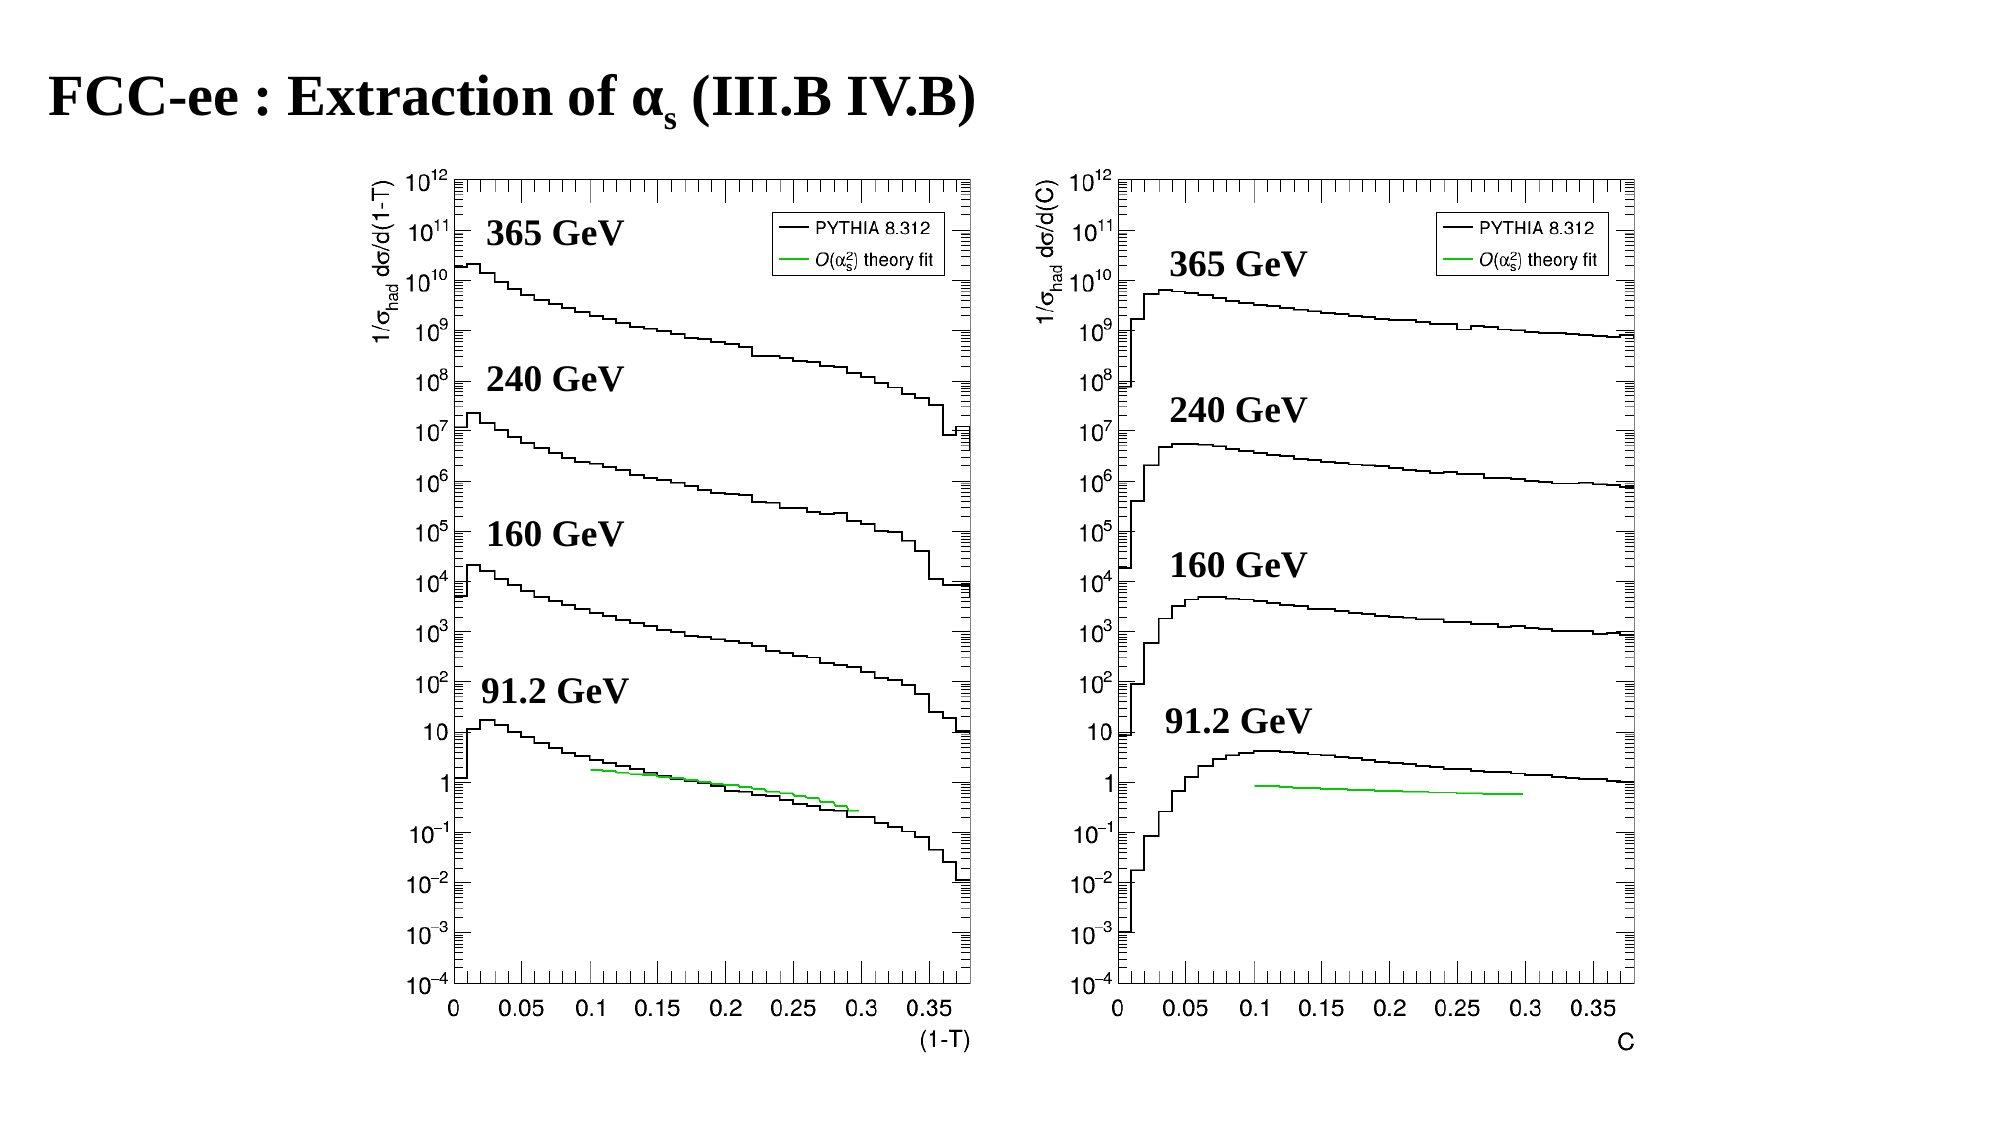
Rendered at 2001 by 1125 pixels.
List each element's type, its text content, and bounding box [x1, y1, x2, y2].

picture [344, 156, 1672, 1082]
title FCC-ee : Extraction of αs (III.B IV.B) [33, 30, 1971, 157]
